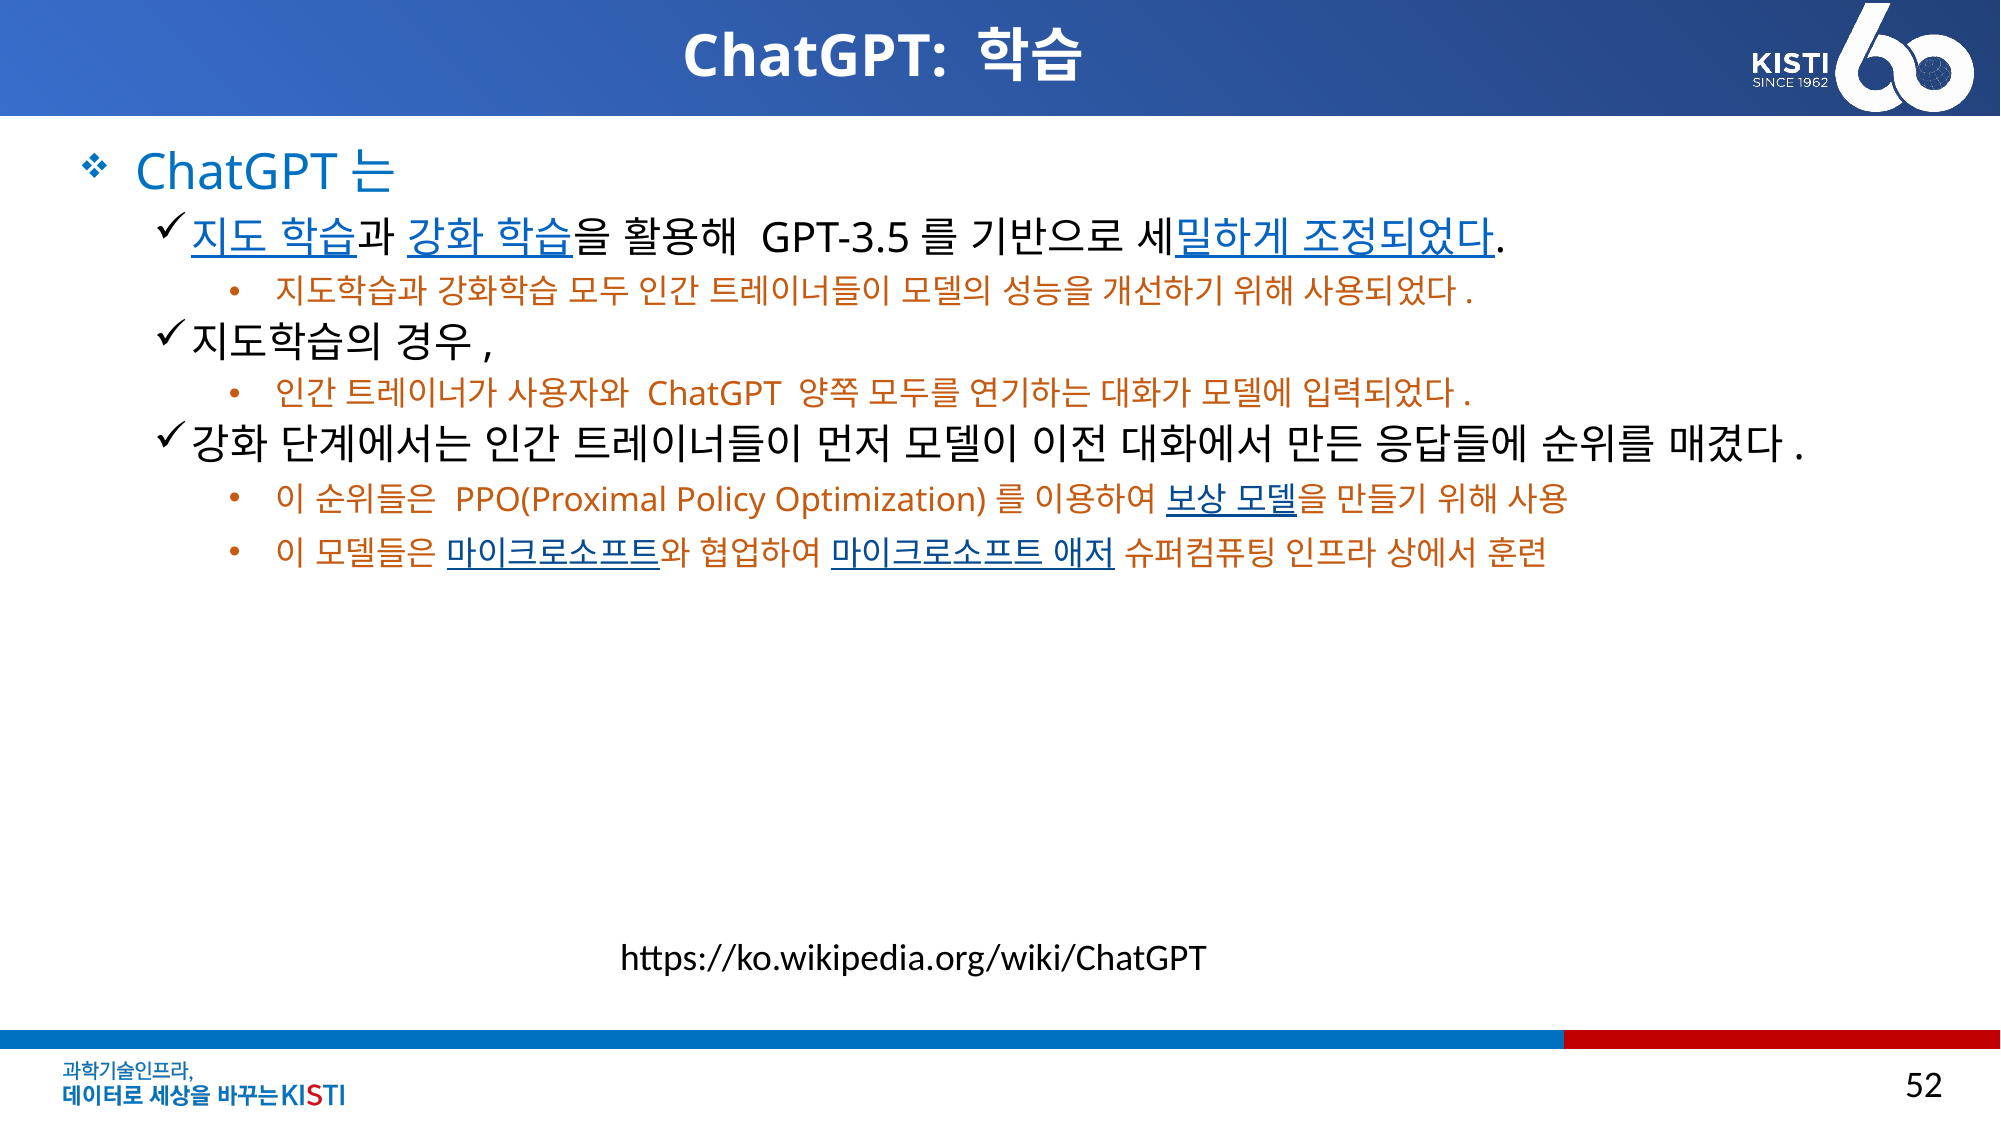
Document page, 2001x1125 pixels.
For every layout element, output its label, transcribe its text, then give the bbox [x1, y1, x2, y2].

picture [63, 1061, 344, 1106]
text_box https://ko.wikipedia.org/wiki/ChatGPT [605, 925, 1223, 986]
picture [1753, 3, 1974, 112]
list ChatGPT는 지도 학습과 강화 학습을 활용해 GPT-3.5를 기반으로 세밀하게 조정되었다. 지도학습과 강화학습 모두 인간 트레이너들이 모델의 성능을 개선하기 위해 사용되었다. 지도학습의 경우, 인간 트레이너가 사용자와 ChatGPT 양쪽 모두를 연기하는 대화가 모델에 입력되었다. 강화 단계에서는 인간 트레이너들이 먼저 모델이 이전 대화에서 만든 응답들에 순위를 매겼다. 이 순위들은 PPO(Proximal Policy Optimization)를 이용하여 보상 모델을 만들기 위해 사용 이 모델들은 마이크로소프트와 협업하여 마이크로소프트 애저 슈퍼컴퓨팅 인프라 상에서 훈련 [63, 138, 1958, 983]
title ChatGPT: 학습 [63, 0, 1720, 116]
slide_number 52 [1605, 1053, 1958, 1113]
